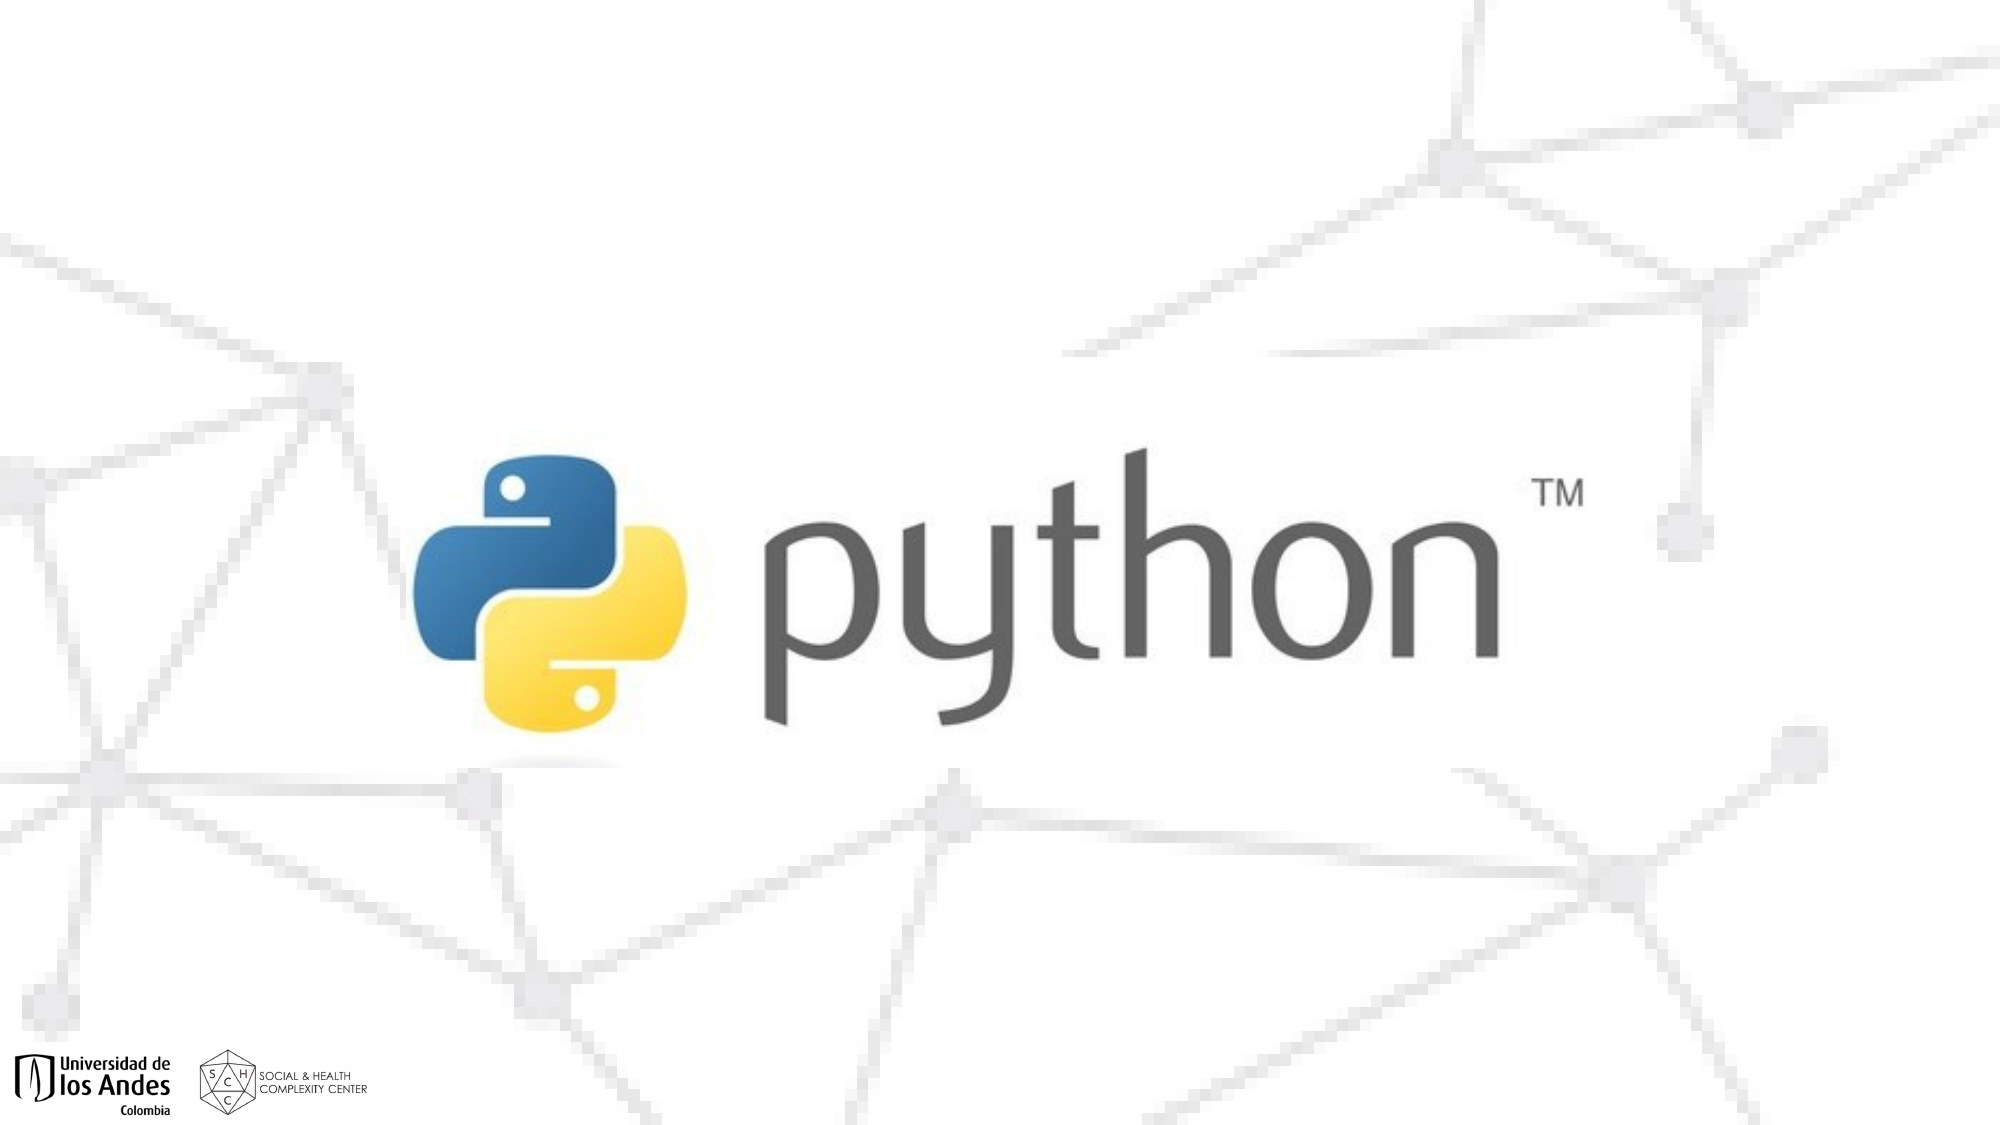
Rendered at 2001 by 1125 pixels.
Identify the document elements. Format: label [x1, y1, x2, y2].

picture [406, 357, 1594, 768]
picture [0, 1042, 374, 1124]
